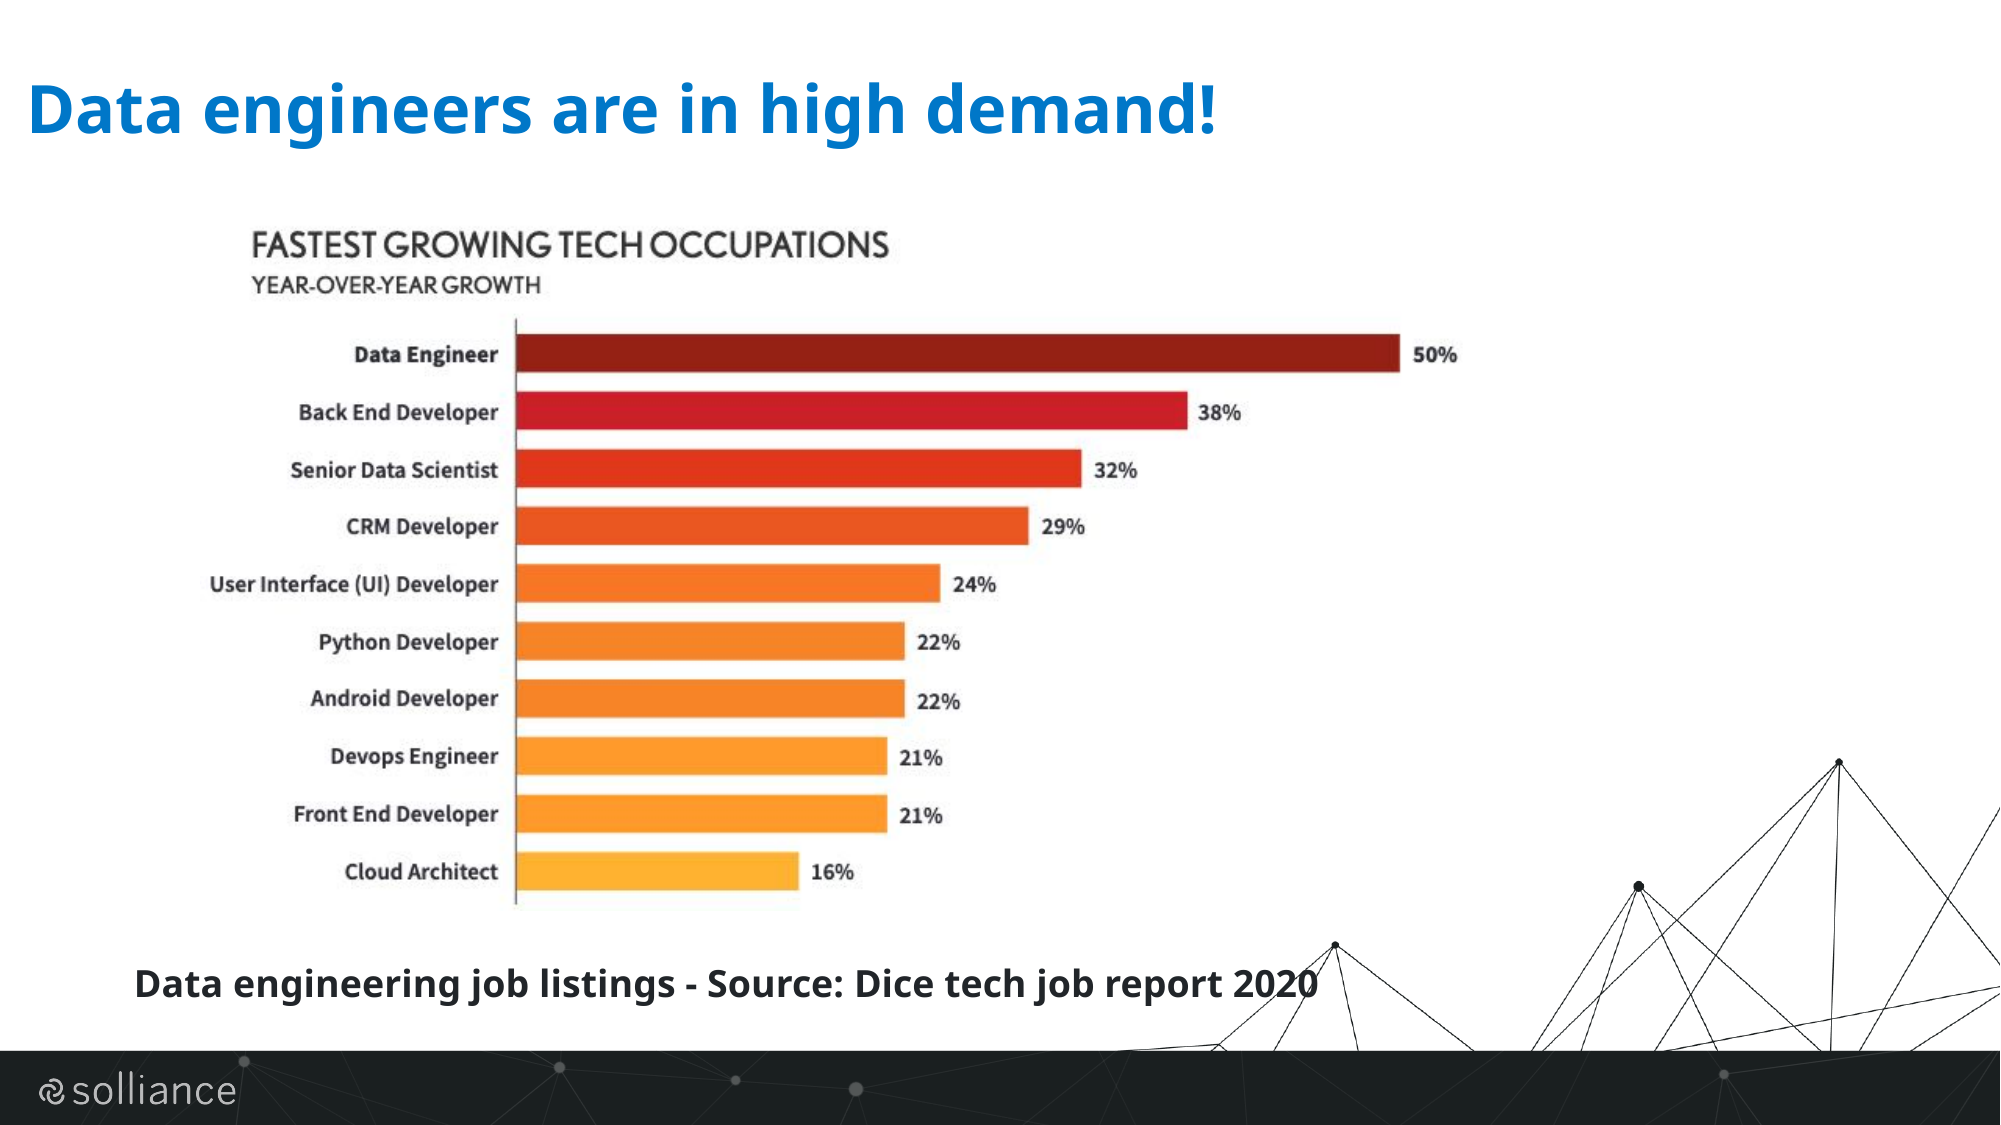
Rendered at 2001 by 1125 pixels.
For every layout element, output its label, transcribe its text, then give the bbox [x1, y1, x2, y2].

picture [200, 213, 2000, 1051]
title Data engineers are in high demand! [11, 3, 1557, 221]
picture [39, 1071, 236, 1105]
text_box Data engineering job listings - Source: Dice tech job report 2020 [119, 952, 1492, 1013]
